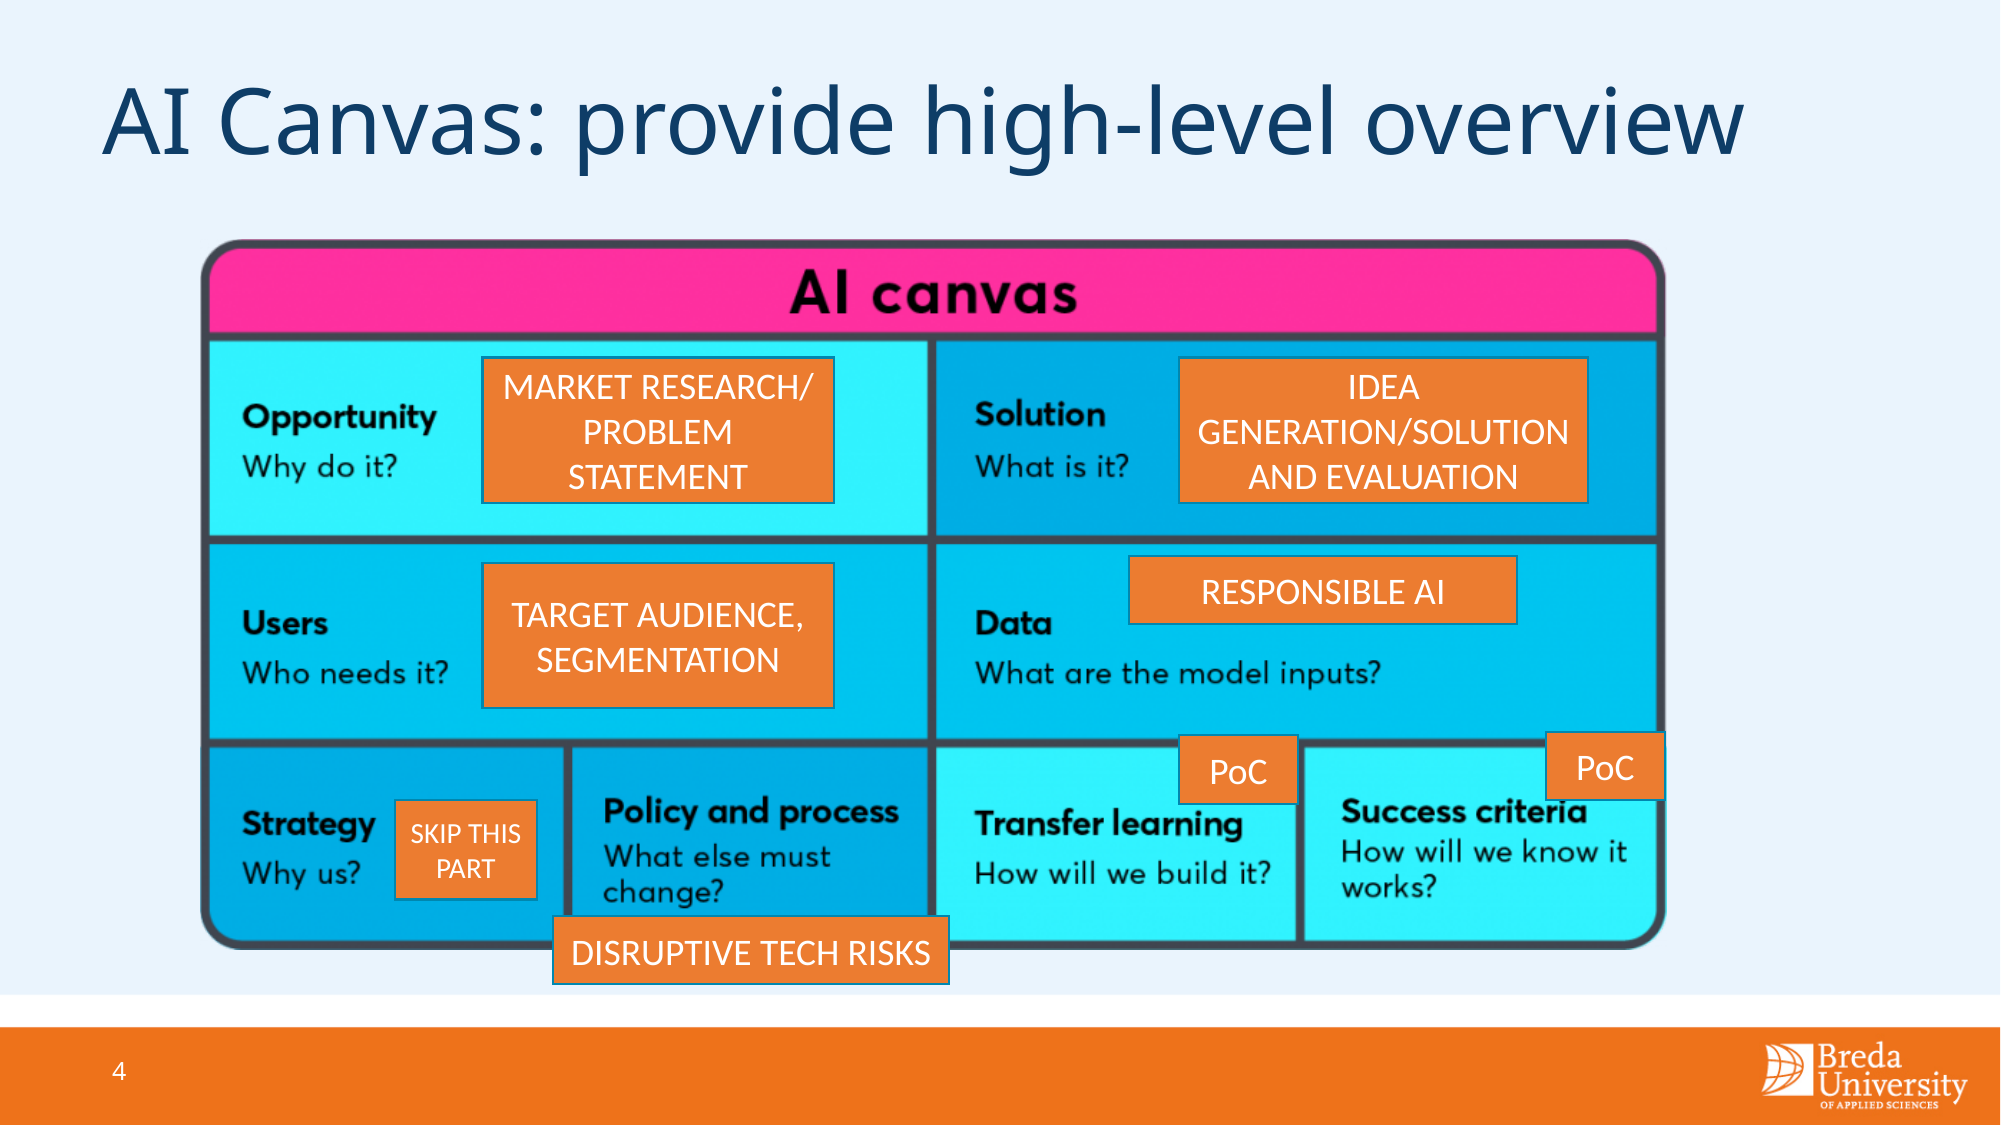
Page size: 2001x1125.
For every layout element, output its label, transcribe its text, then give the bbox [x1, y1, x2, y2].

picture [0, 0, 2001, 1125]
title AI Canvas: provide high-level overview [88, 67, 1917, 210]
text_box DISRUPTIVE TECH RISKS [552, 950, 950, 985]
slide_number 4 [97, 1042, 198, 1103]
